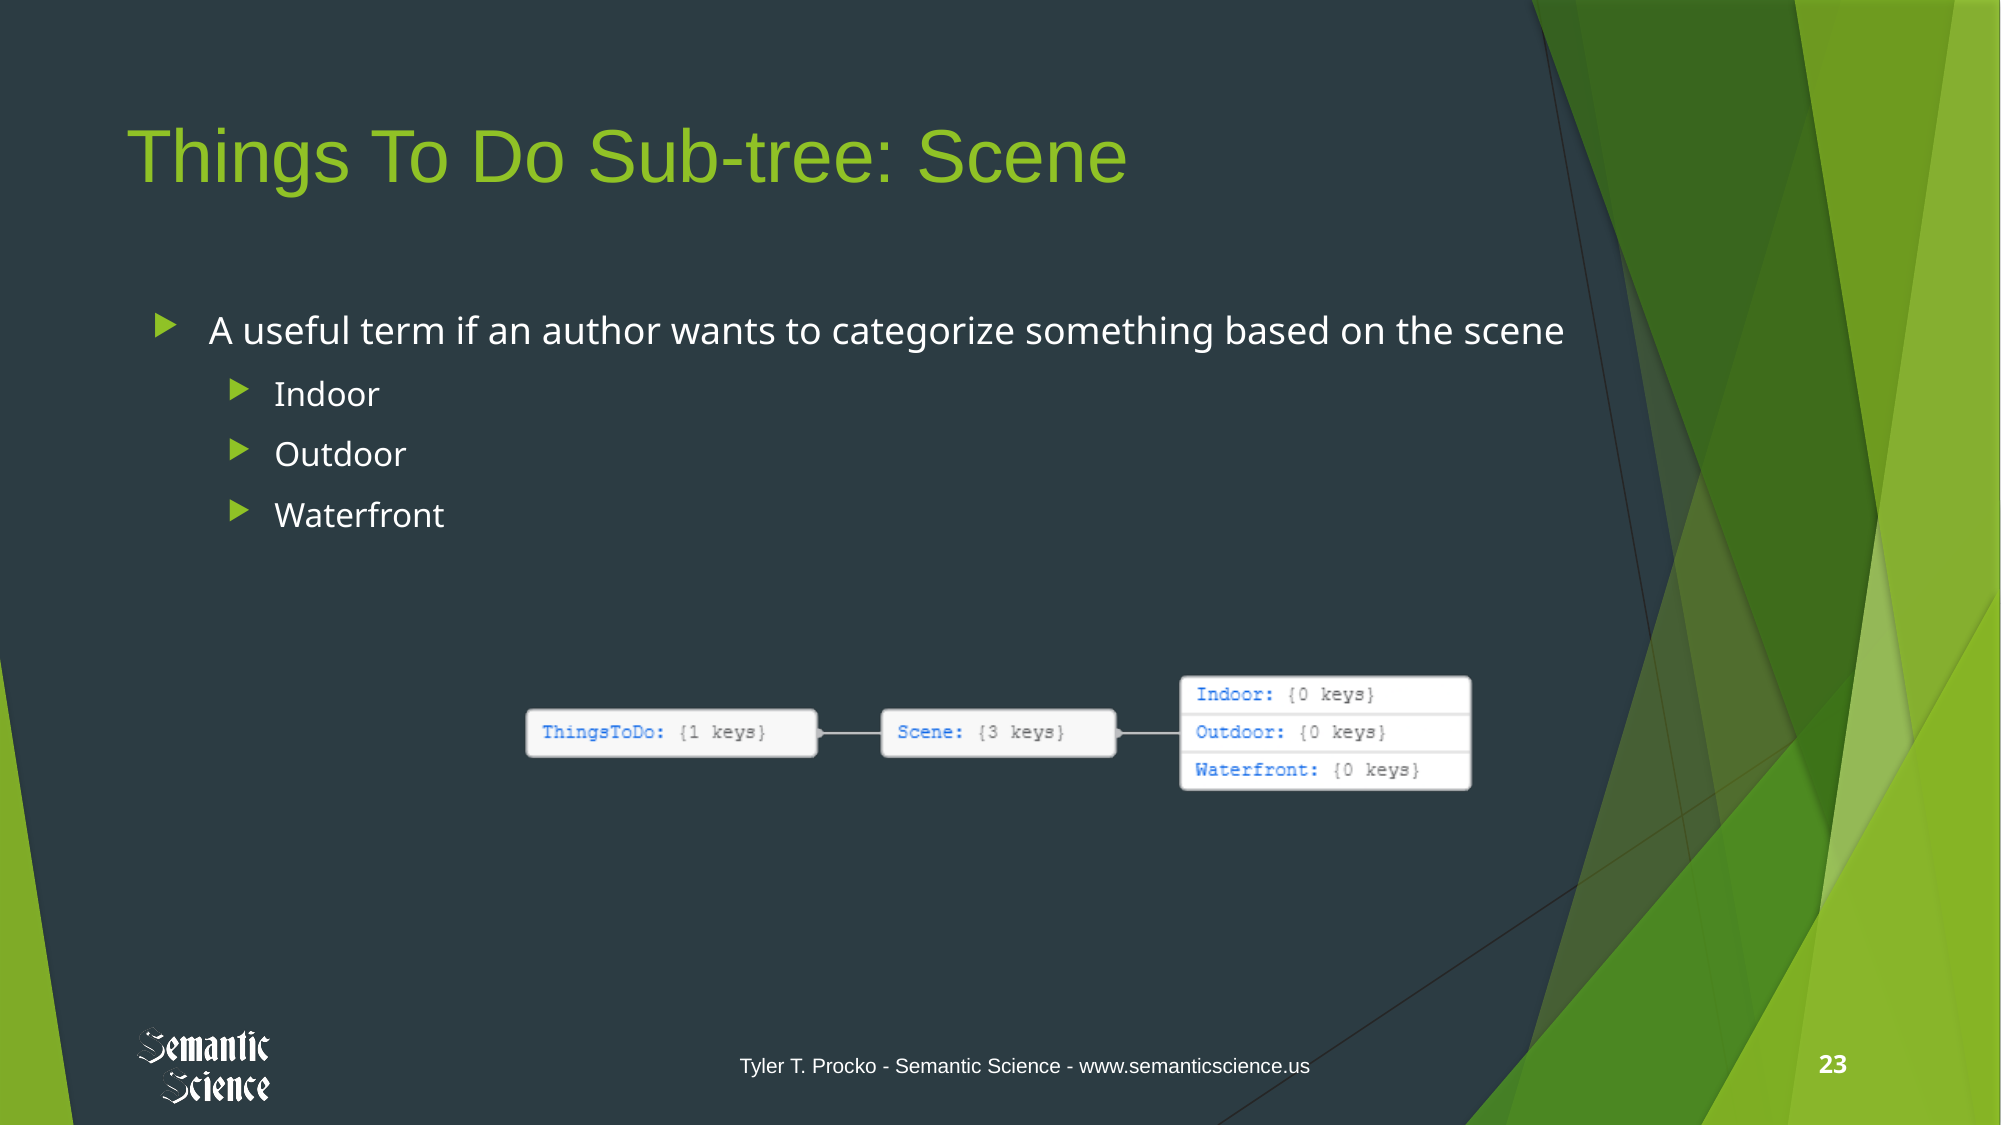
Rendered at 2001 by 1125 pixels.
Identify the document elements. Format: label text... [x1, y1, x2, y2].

list A useful term if an author wants to categorize something based on the scene Indoor Outdoor Waterfront [137, 299, 1863, 910]
picture [507, 657, 1492, 809]
picture [136, 1026, 270, 1104]
title Things To Do Sub-tree: Scene [111, 99, 1522, 317]
footer Tyler T. Procko - Semantic Science - www.semanticscience.us [724, 1035, 1466, 1096]
slide_number 23 [1738, 1035, 1863, 1096]
